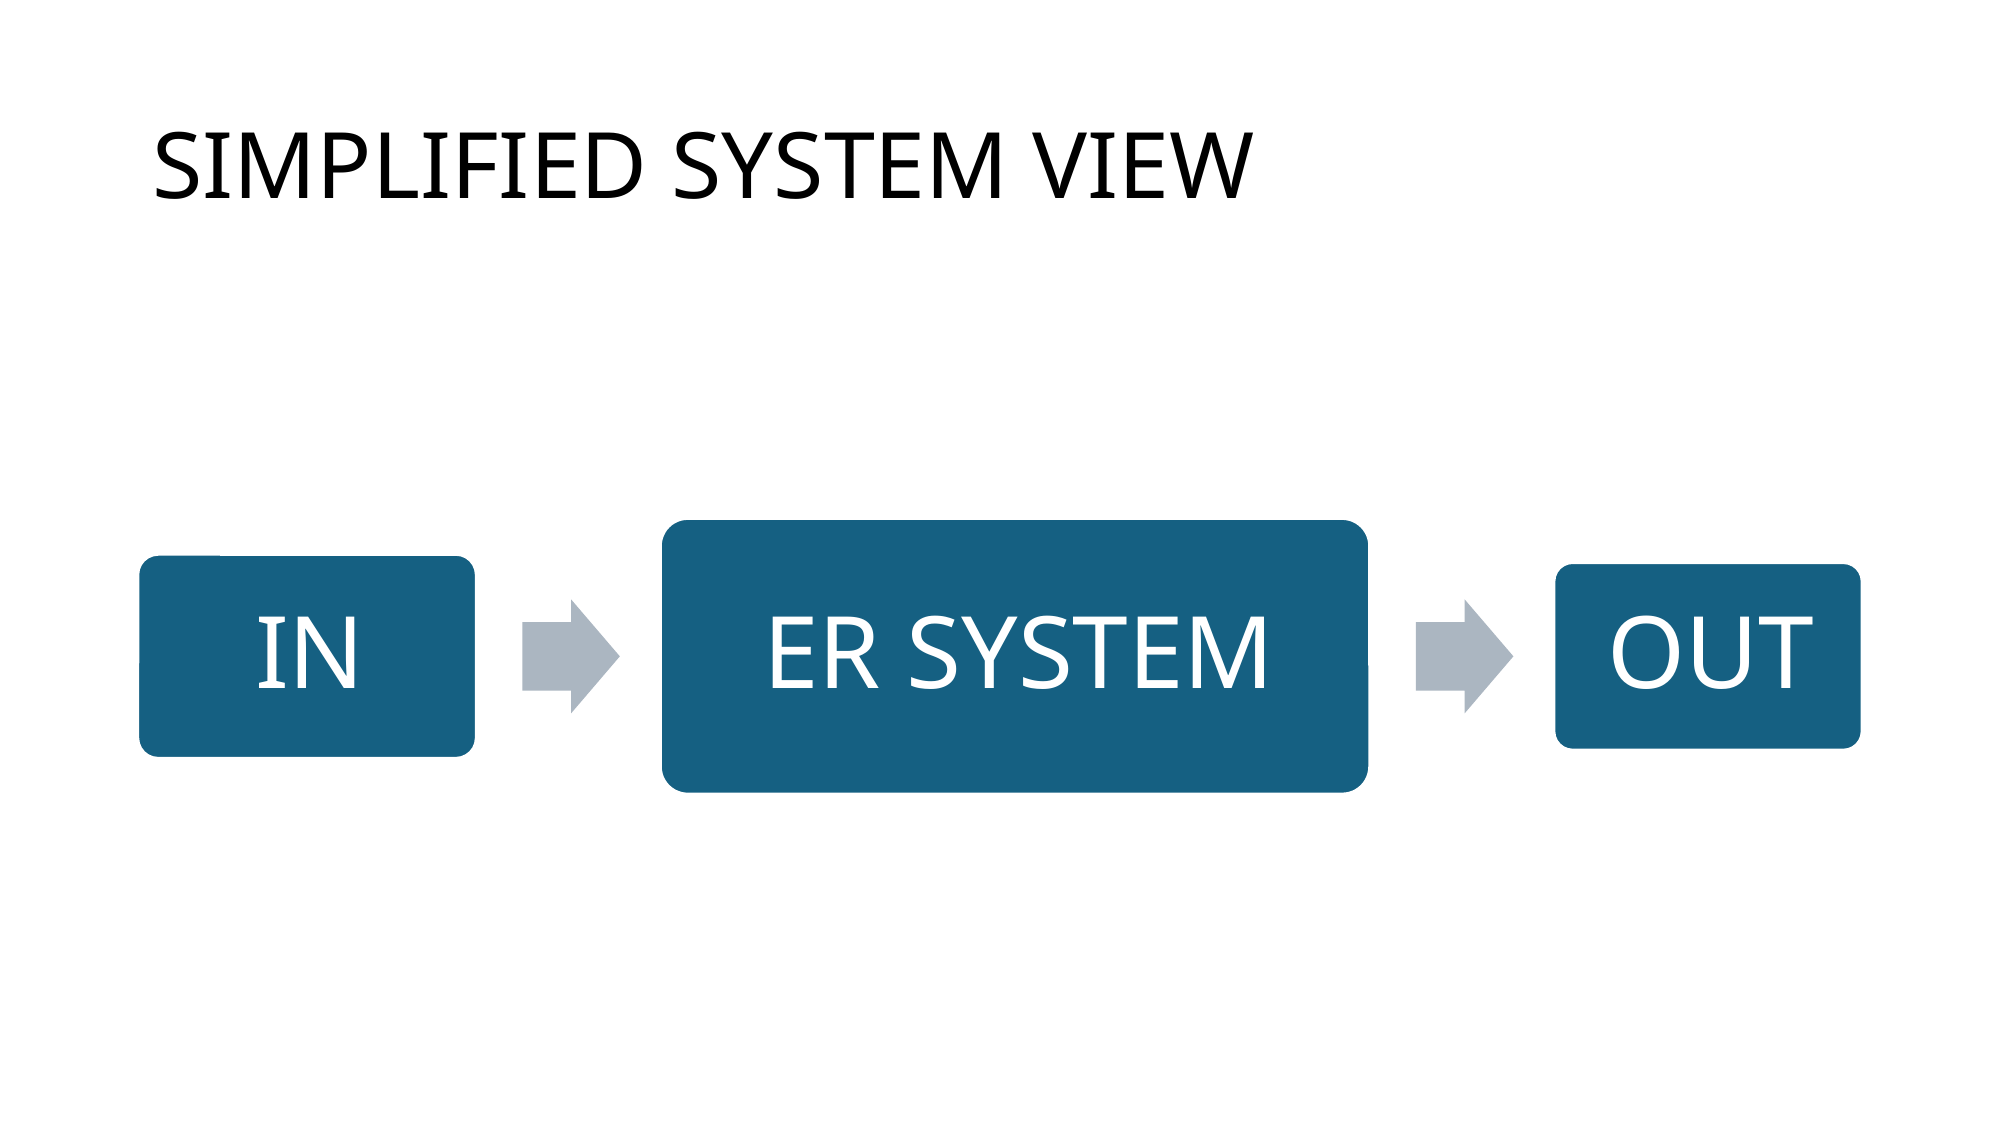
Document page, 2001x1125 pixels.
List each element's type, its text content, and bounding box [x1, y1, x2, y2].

title SIMPLIFIED SYSTEM VIEW [137, 59, 1863, 278]
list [136, 298, 1863, 1014]
